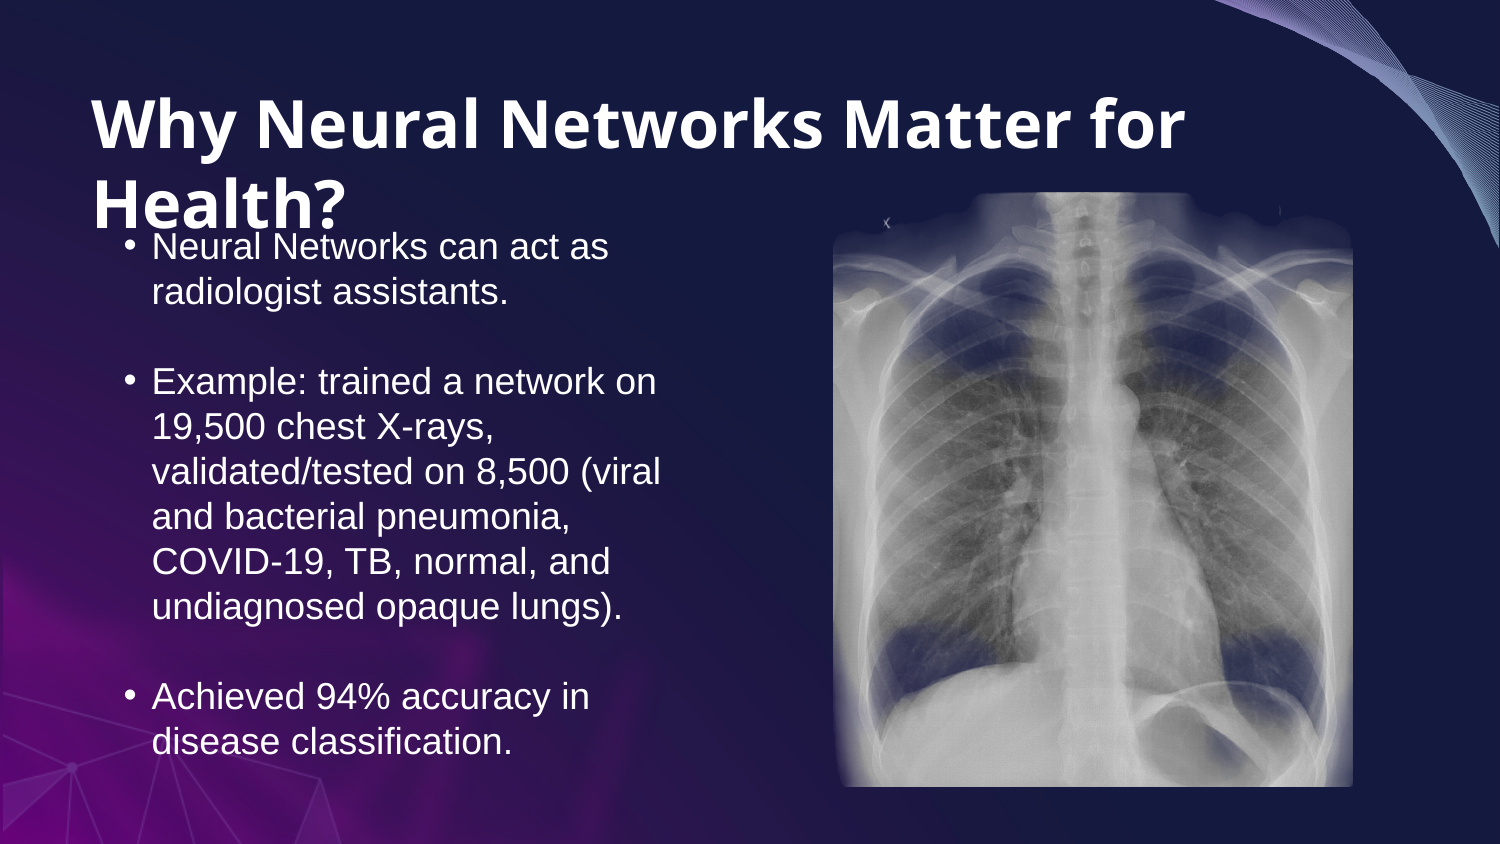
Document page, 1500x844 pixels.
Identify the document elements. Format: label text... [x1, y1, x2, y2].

title Why Neural Networks Matter for Health? [76, 67, 1424, 168]
picture [0, 0, 1499, 844]
text_box Neural Networks can act as radiologist assistants. Example: trained a network on 19,500 chest X-rays, validated/tested on 8,500 (viral and bacterial pneumonia, COVID-19, TB, normal, and undiagnosed opaque lungs). Achieved 94% accuracy in disease classification. [108, 207, 667, 773]
